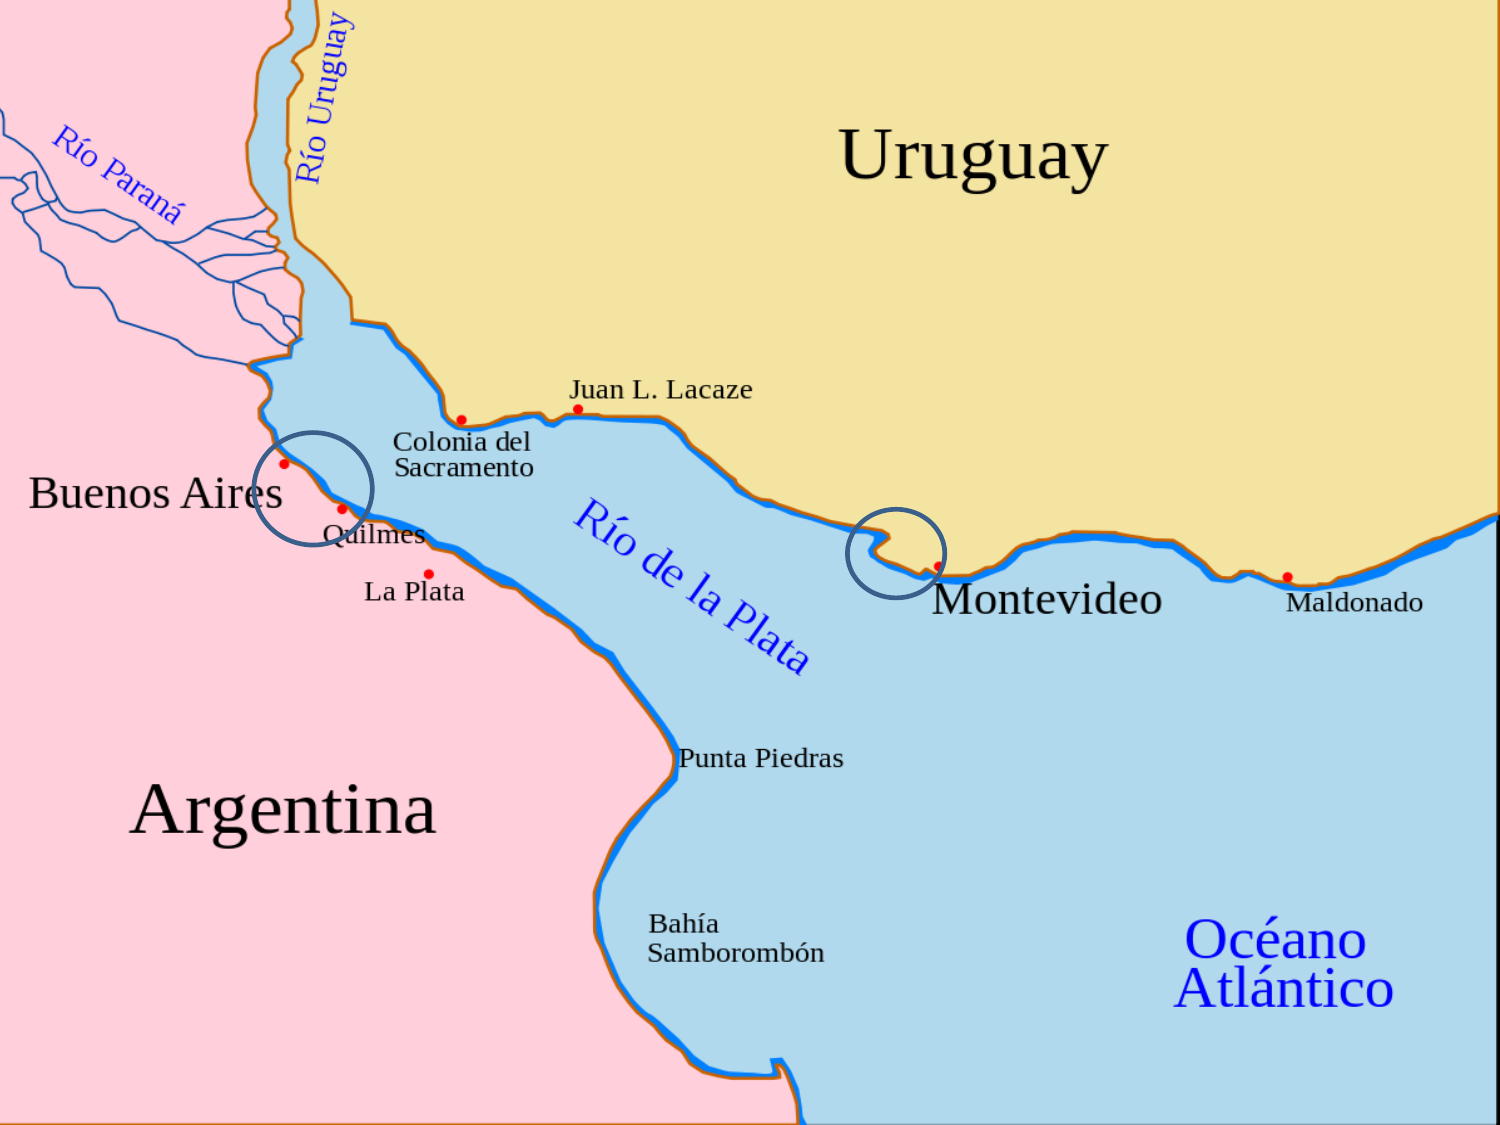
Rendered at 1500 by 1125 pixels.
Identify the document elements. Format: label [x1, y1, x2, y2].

list [0, 0, 1500, 1125]
